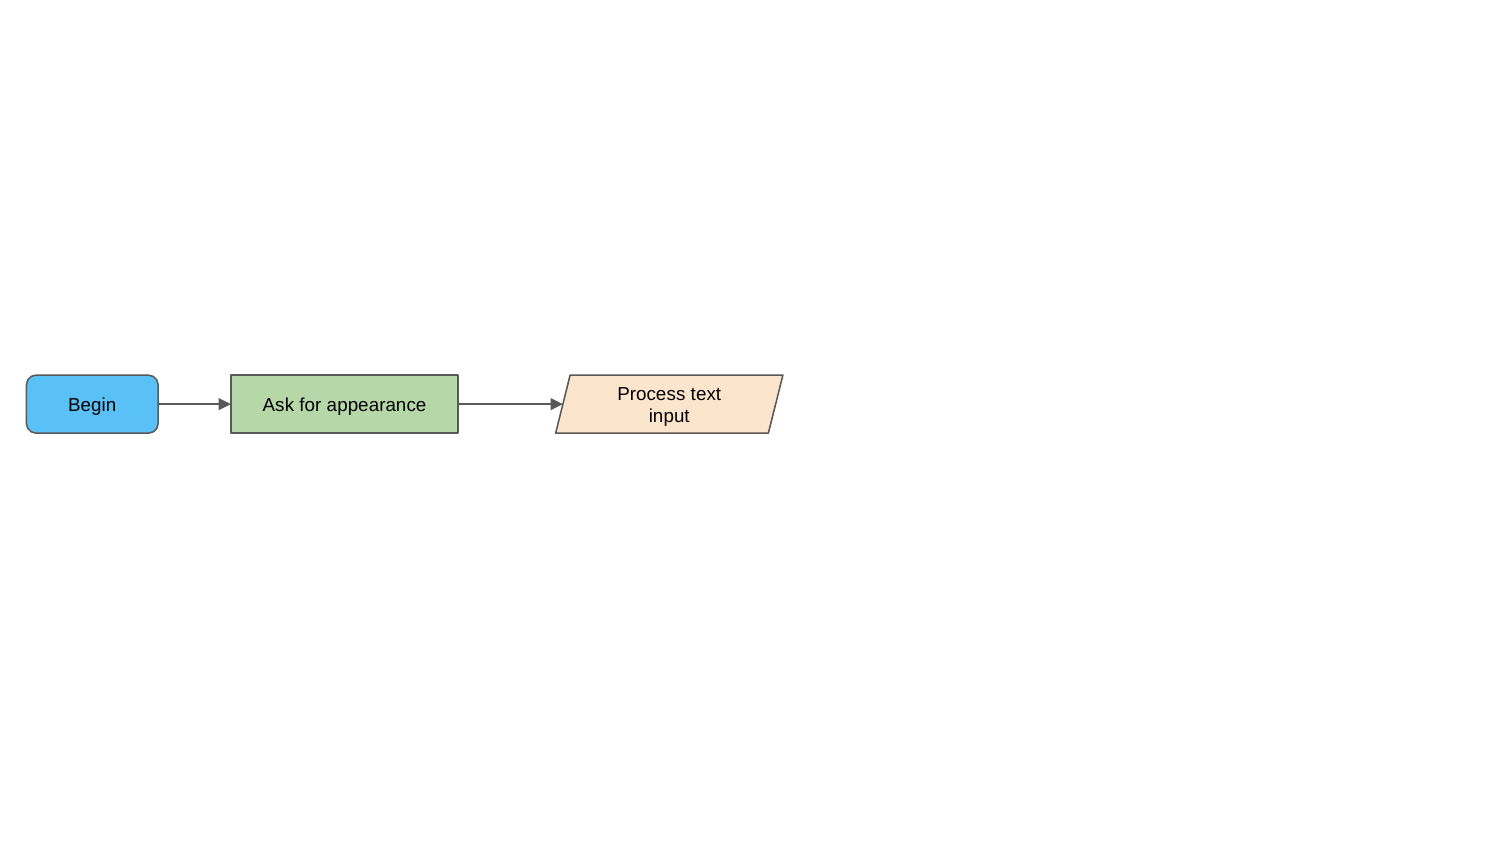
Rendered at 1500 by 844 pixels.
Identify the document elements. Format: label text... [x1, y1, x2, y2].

text_box Begin [26, 375, 159, 434]
text_box Ask for appearance [230, 375, 459, 434]
text_box Process text input [555, 375, 783, 434]
